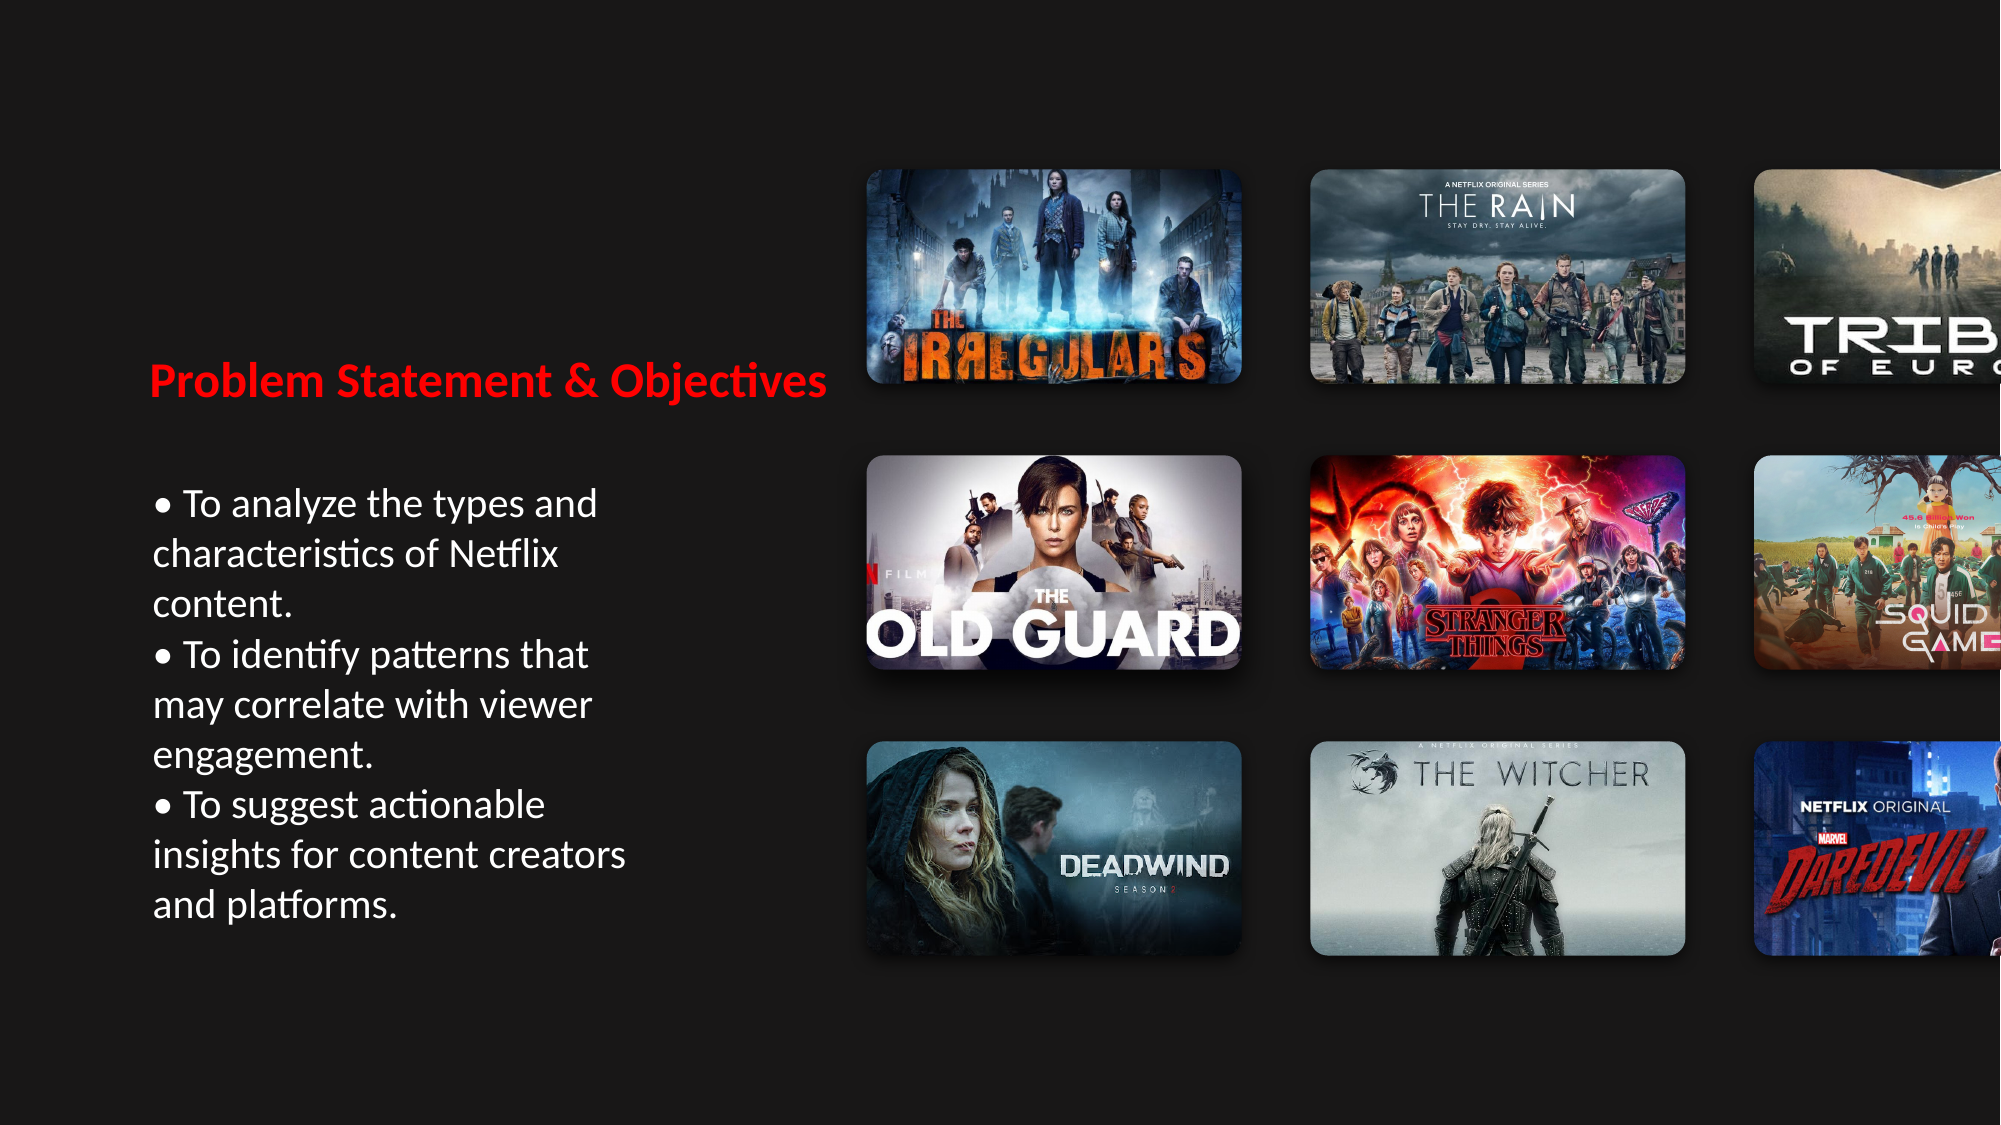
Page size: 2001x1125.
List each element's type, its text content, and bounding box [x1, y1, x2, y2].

picture [1754, 455, 2001, 670]
picture [1754, 169, 2001, 384]
picture [1310, 741, 1686, 956]
text_box • To analyze the types and characteristics of Netflix content. • To identify patterns that may correlate with viewer engagement. • To suggest actionable insights for content creators and platforms. [137, 468, 679, 934]
picture [1754, 741, 2000, 956]
text_box Problem Statement & Objectives [134, 340, 843, 416]
picture [1310, 169, 1686, 384]
picture [866, 741, 1242, 956]
picture [866, 455, 1242, 670]
picture [866, 169, 1242, 384]
picture [1310, 455, 1686, 670]
